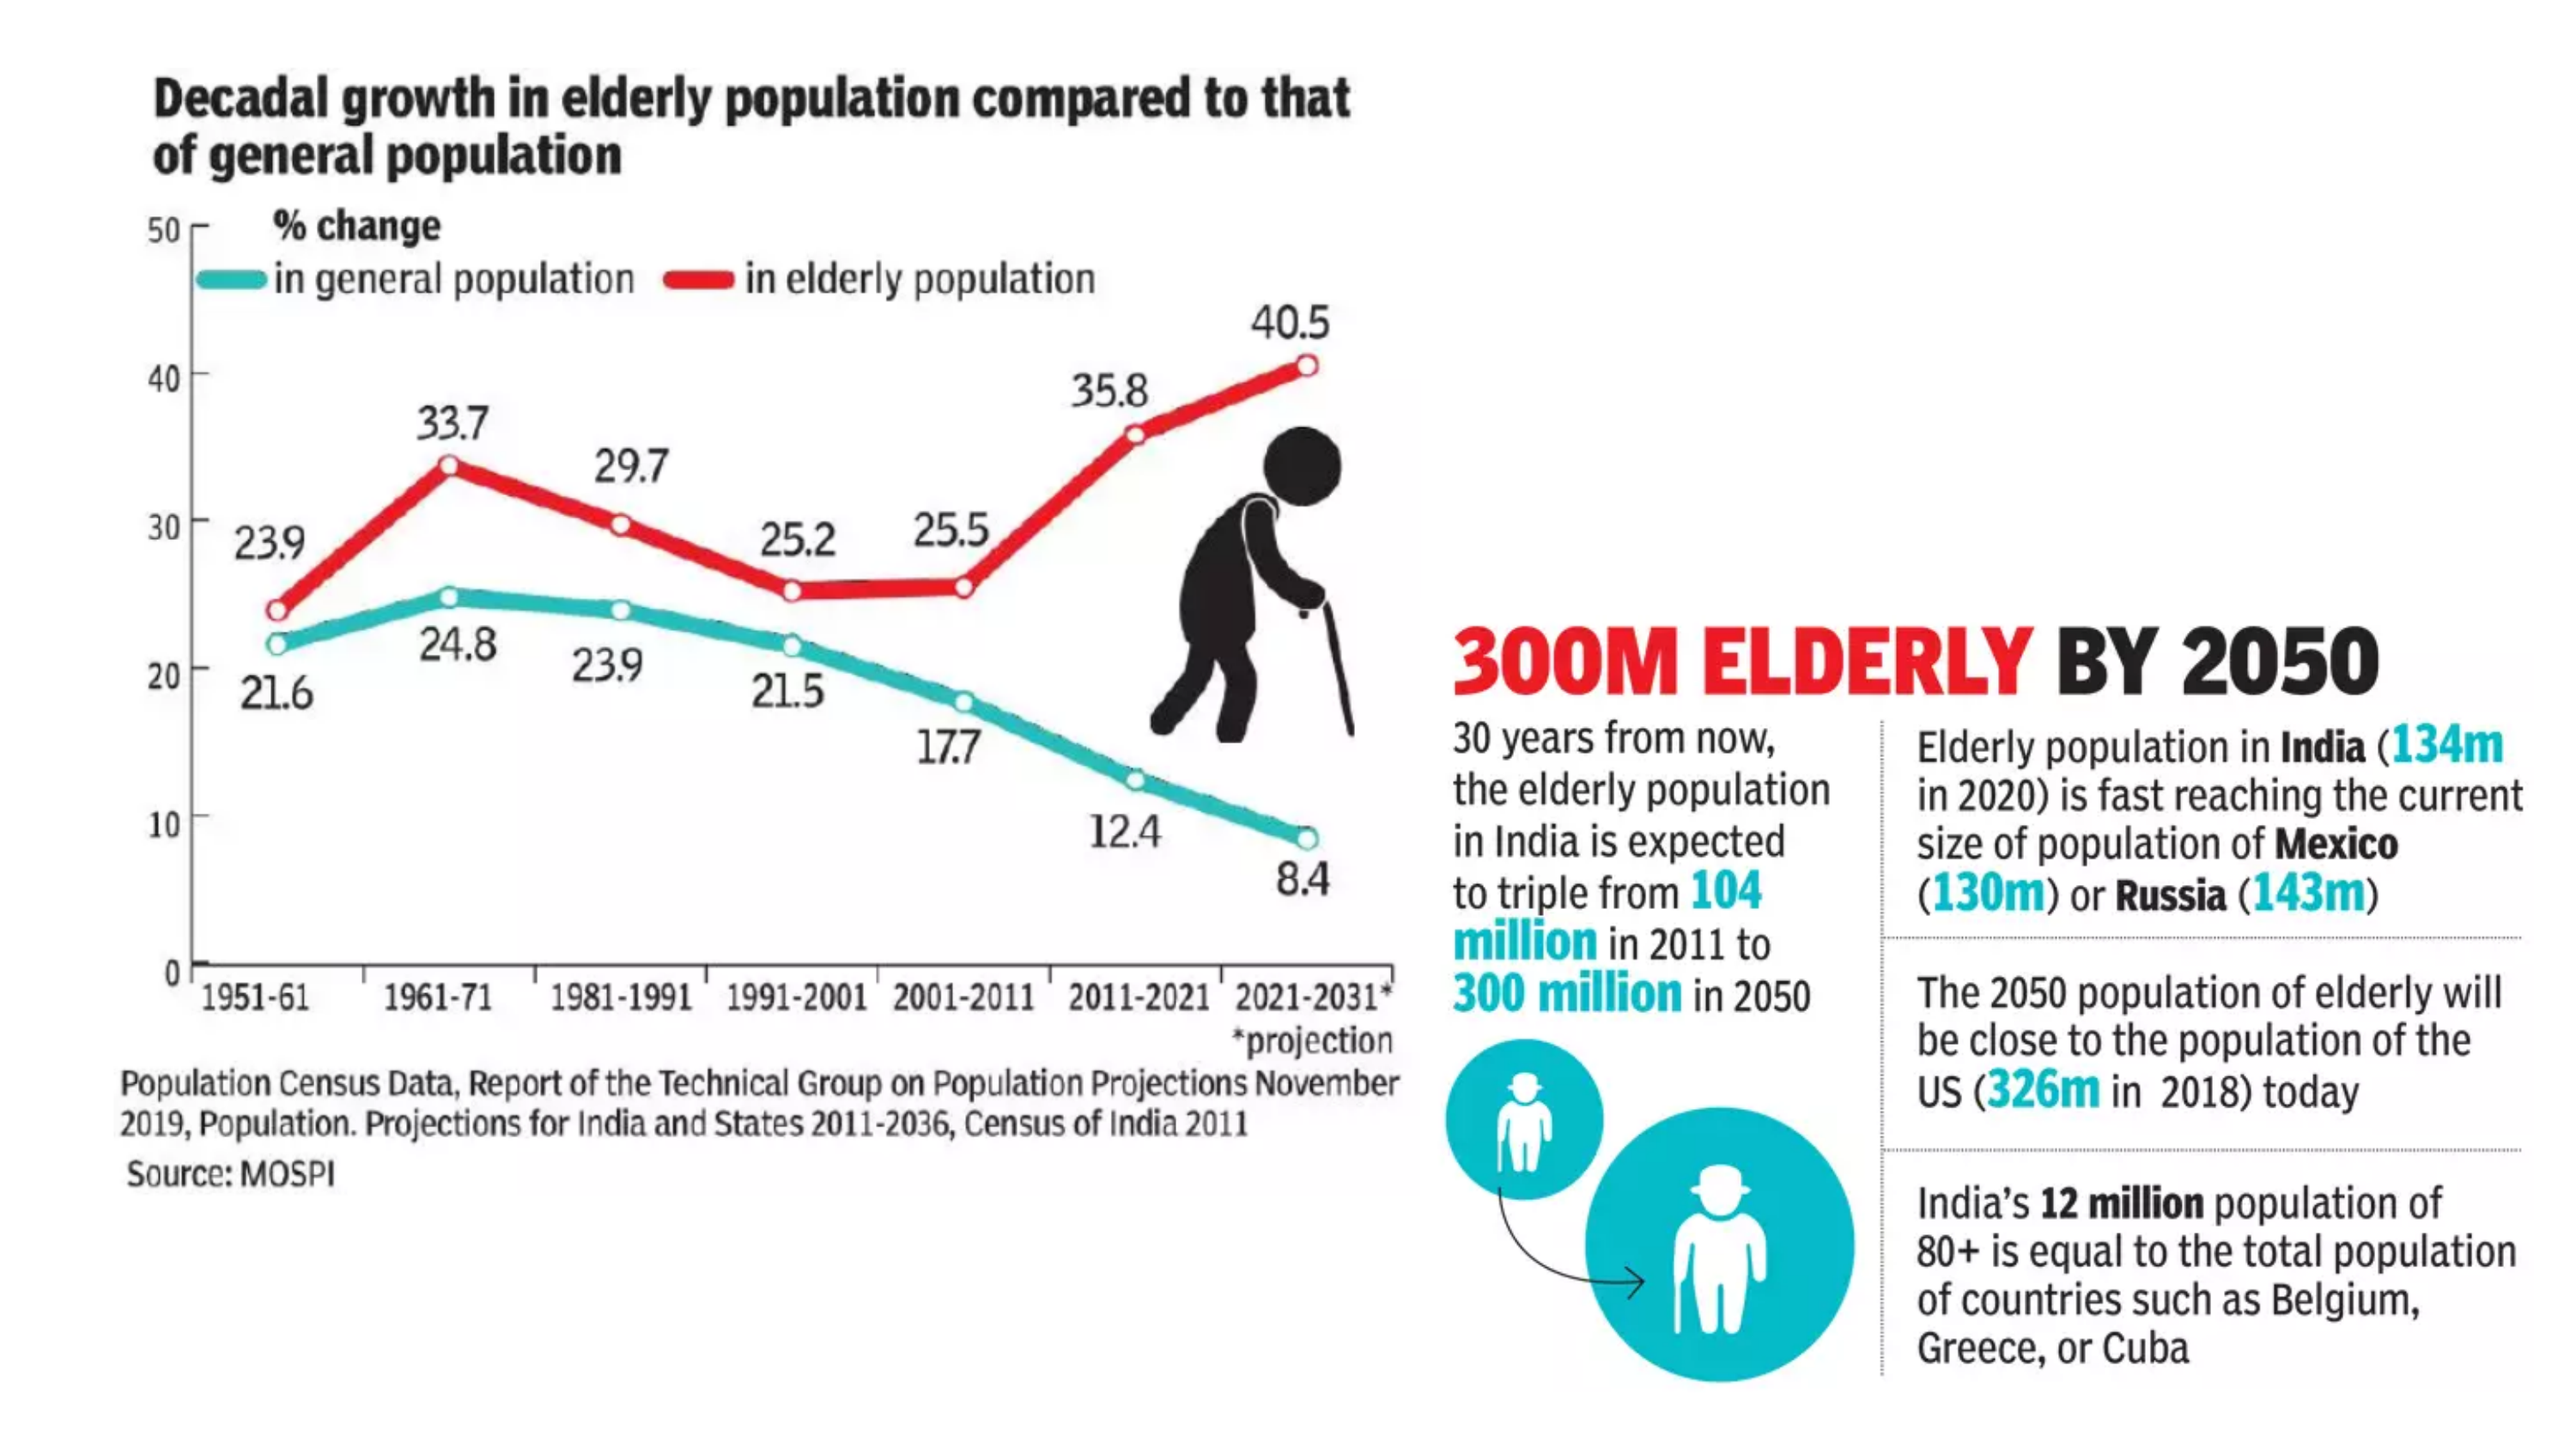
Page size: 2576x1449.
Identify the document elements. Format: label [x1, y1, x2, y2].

picture [90, 59, 2534, 1392]
